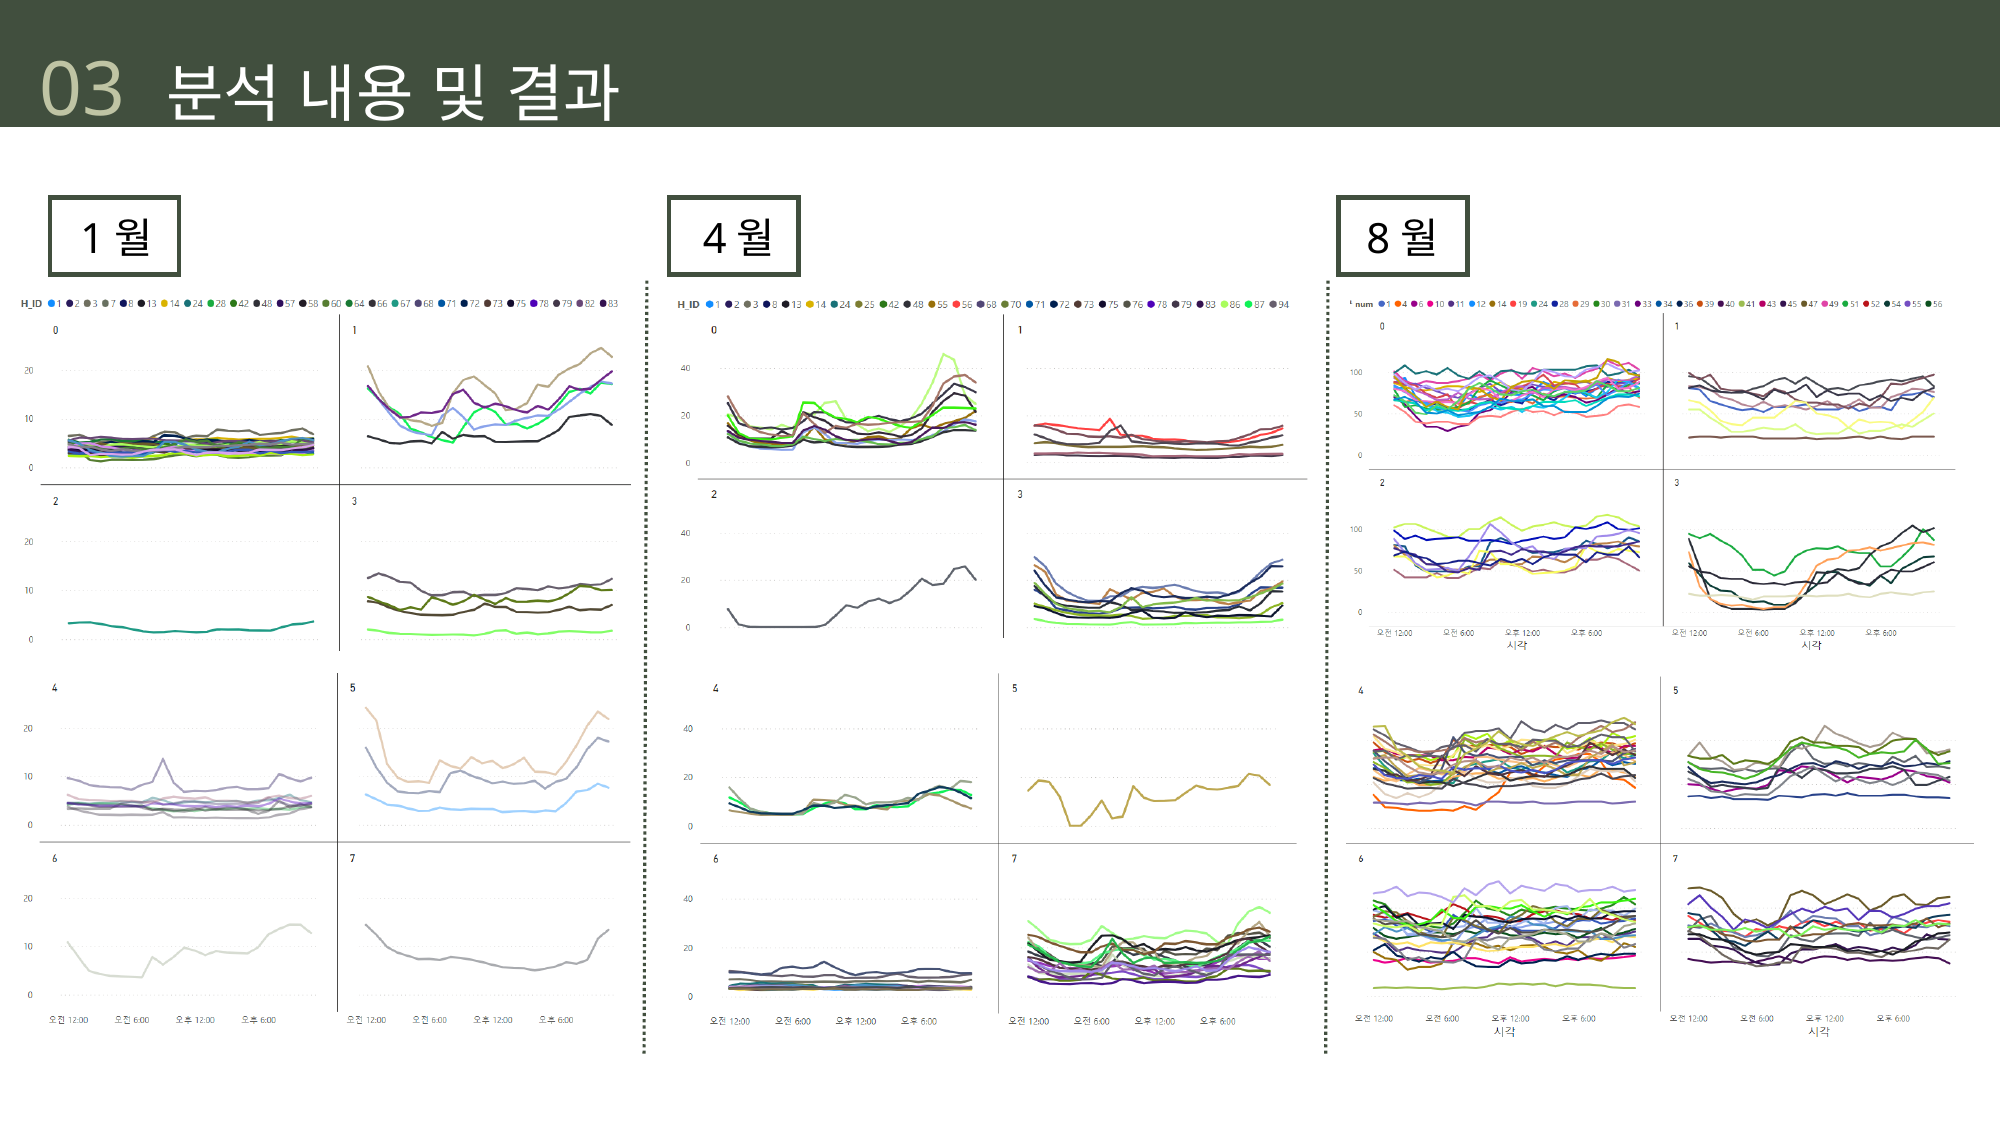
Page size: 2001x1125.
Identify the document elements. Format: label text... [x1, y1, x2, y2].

picture [674, 673, 1297, 1047]
picture [1346, 673, 1974, 1045]
text_box [668, 196, 799, 276]
text_box 분석 내용 및 결과 [141, 42, 1239, 138]
text_box [0, 0, 2000, 128]
picture [15, 673, 631, 1034]
text_box [1337, 196, 1468, 276]
picture [15, 292, 631, 651]
picture [674, 292, 1308, 638]
text_box 03 [25, 32, 141, 138]
text_box [49, 196, 180, 276]
picture [1350, 292, 1956, 651]
